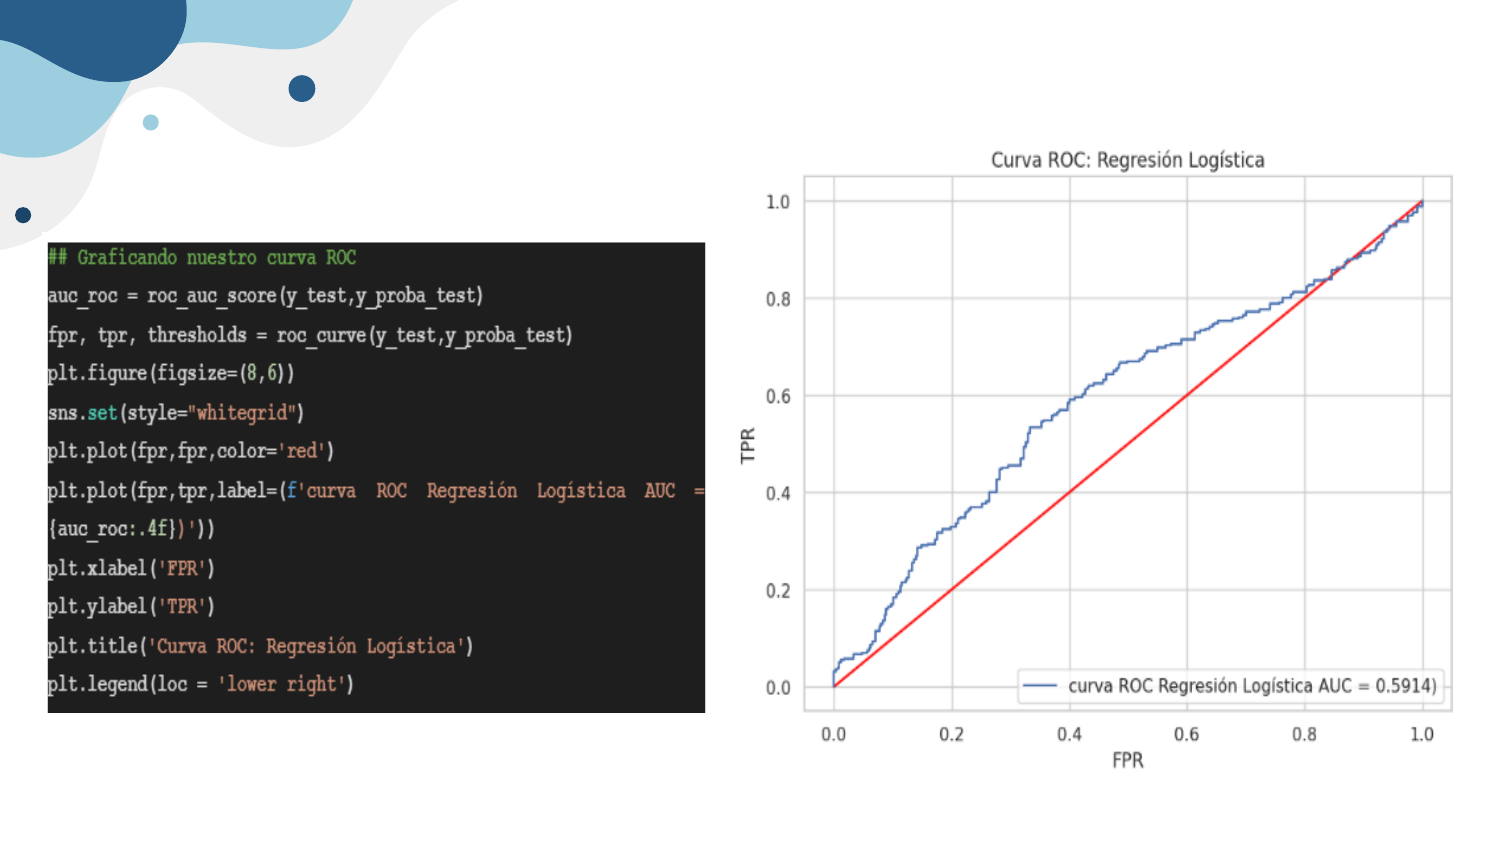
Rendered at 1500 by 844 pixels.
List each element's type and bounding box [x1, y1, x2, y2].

picture [719, 140, 1461, 776]
picture [41, 231, 711, 713]
